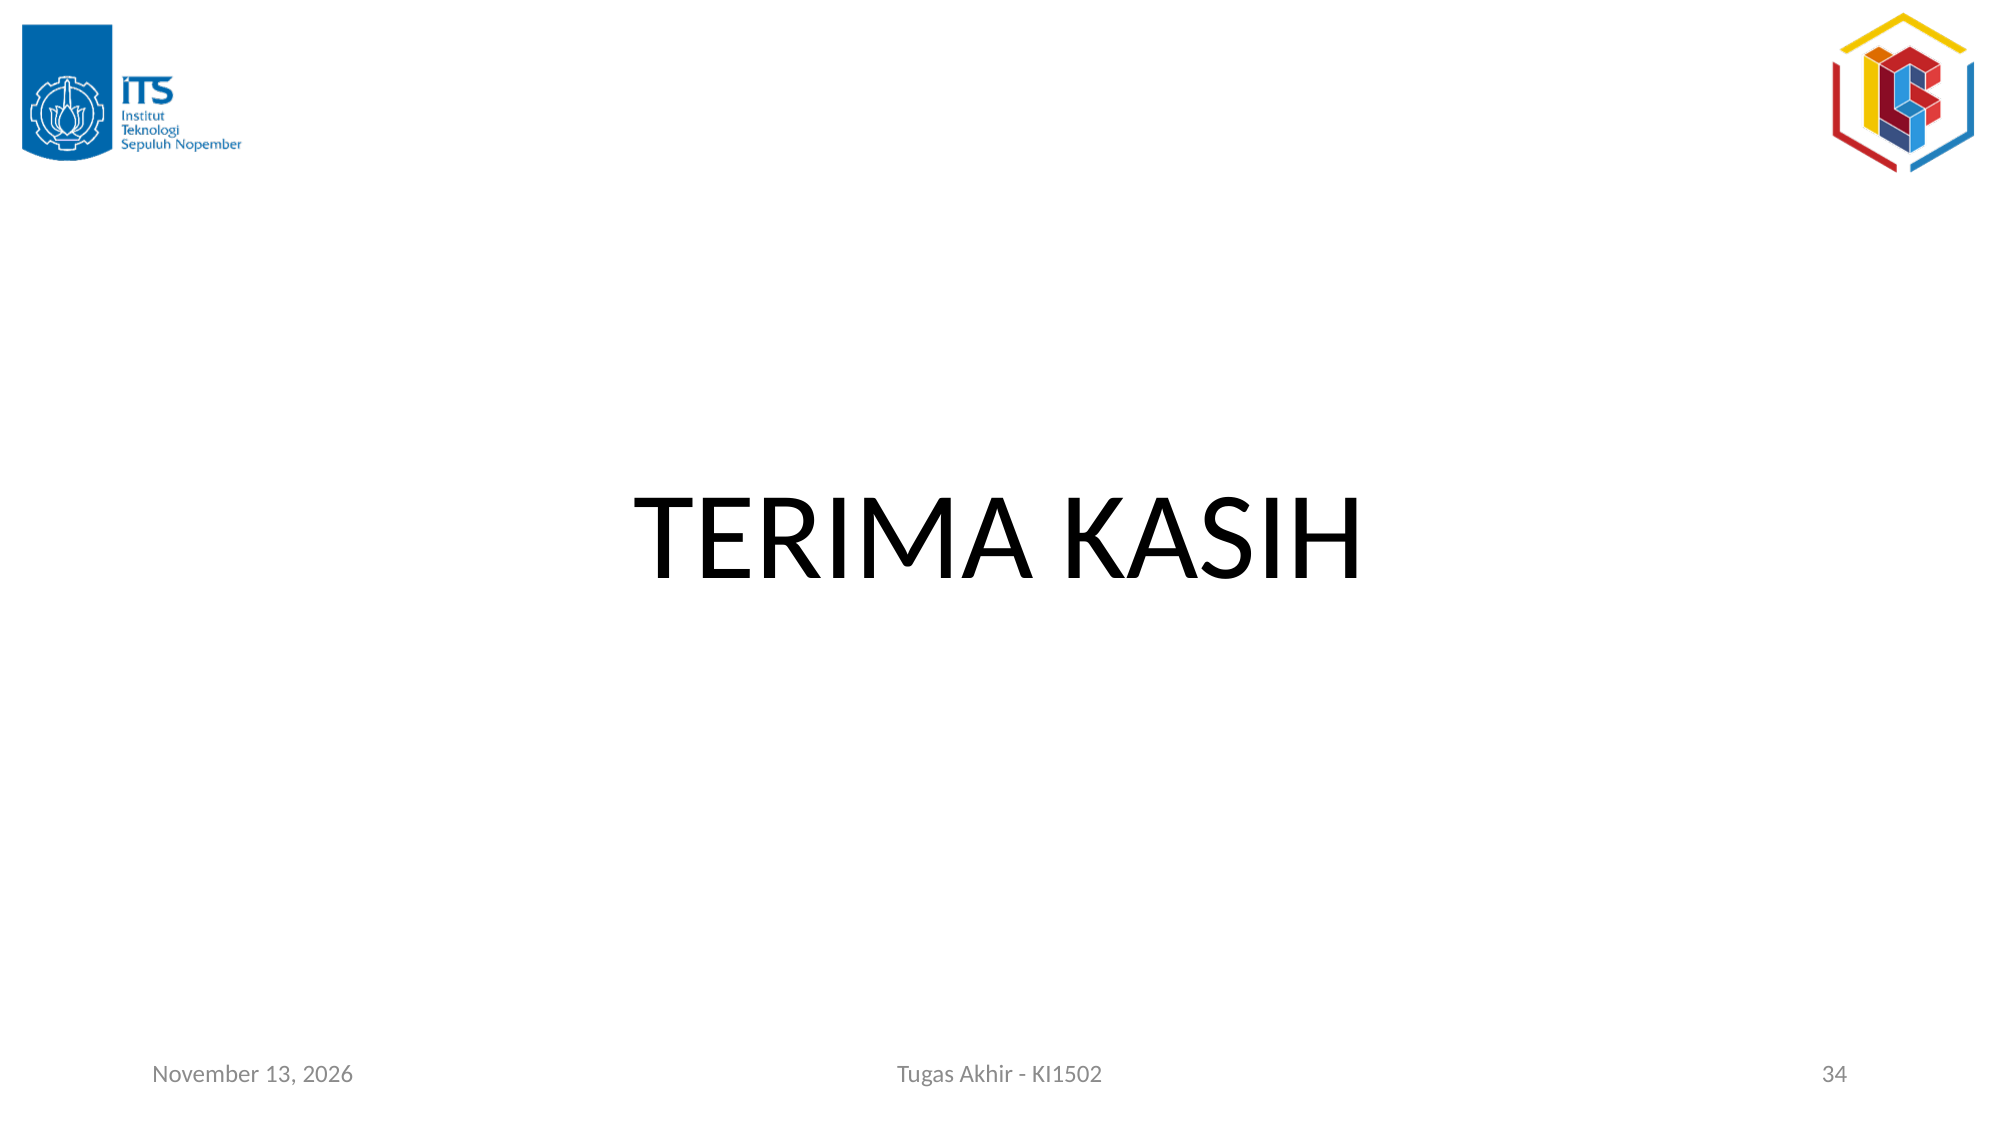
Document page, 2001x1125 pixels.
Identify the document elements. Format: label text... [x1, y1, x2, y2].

slide_number 34 [1412, 1042, 1863, 1103]
picture [14, 0, 2000, 193]
list TERIMA KASIH [137, 462, 1863, 1014]
footer Tugas Akhir - KI1502 [662, 1042, 1338, 1103]
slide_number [137, 1042, 588, 1103]
